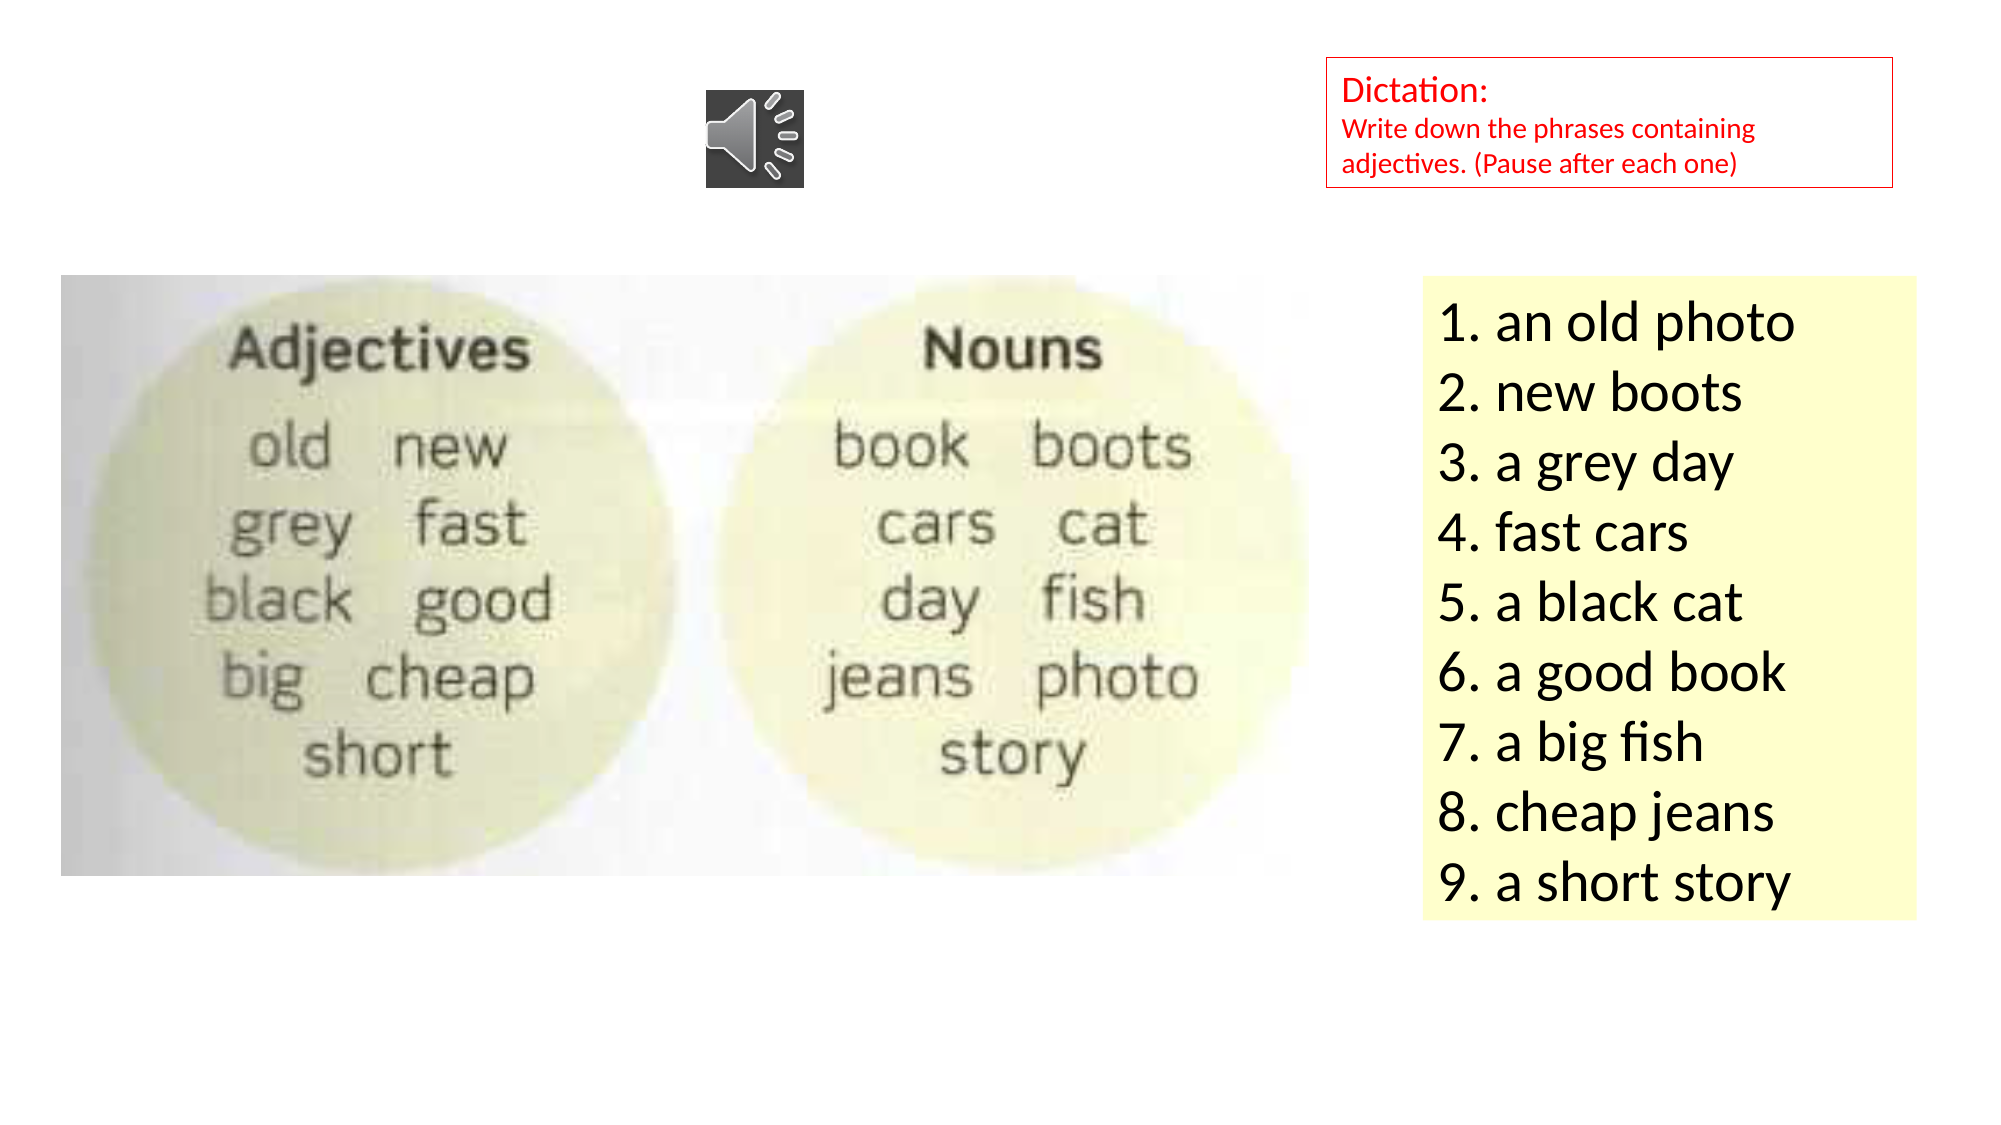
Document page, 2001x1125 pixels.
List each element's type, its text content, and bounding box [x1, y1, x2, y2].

picture [61, 275, 1309, 876]
text_box 1. an old photo 2. new boots 3. a grey day 4. fast cars 5. a black cat 6. a good book 7. a big fish 8. cheap jeans 9. a short story [1422, 275, 1917, 921]
picture [704, 88, 805, 189]
text_box Dictation: Write down the phrases containing adjectives. (Pause after each one) [1326, 57, 1893, 188]
